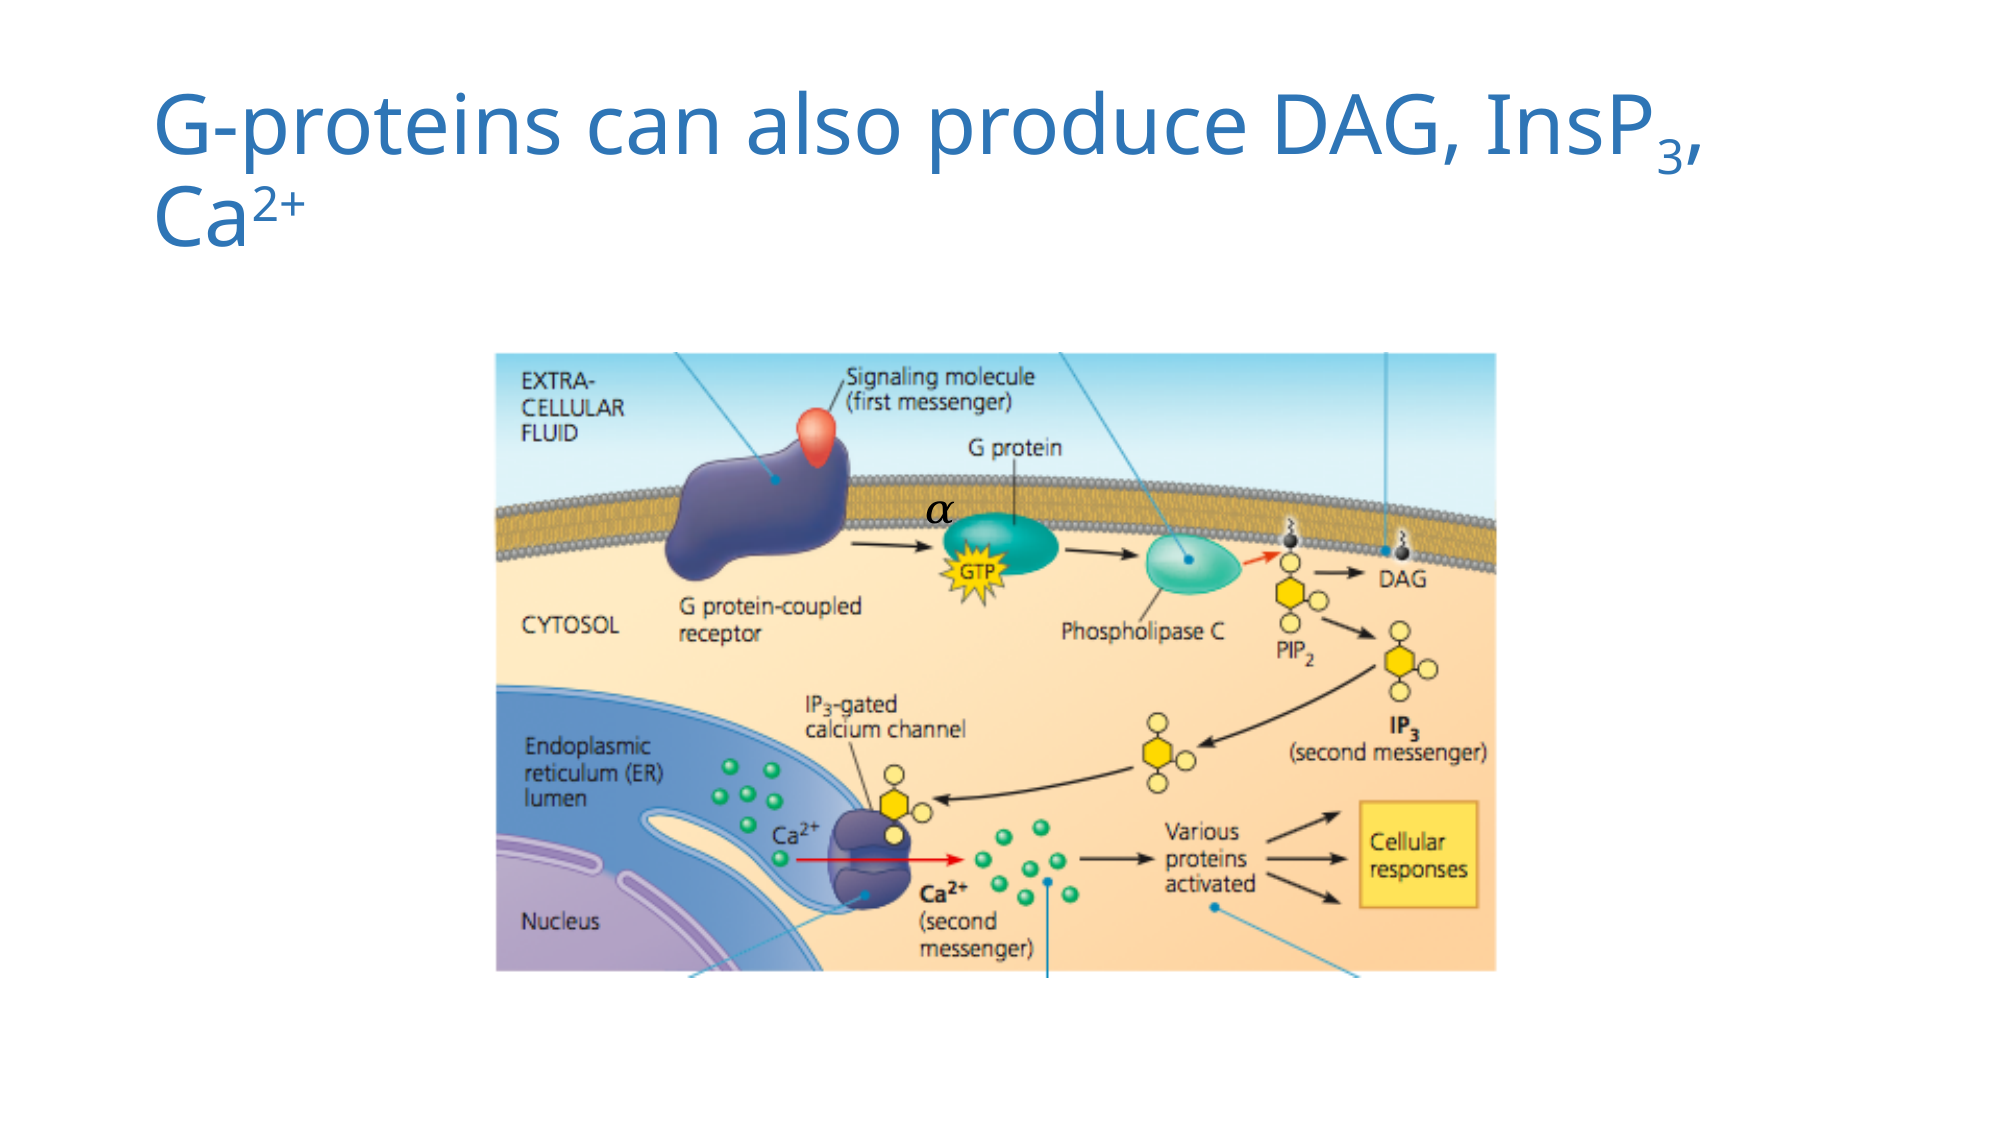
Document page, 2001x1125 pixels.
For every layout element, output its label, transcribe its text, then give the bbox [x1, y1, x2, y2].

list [480, 352, 1520, 978]
title G-proteins can also produce DAG, InsP3, Ca2+ [137, 59, 1863, 278]
